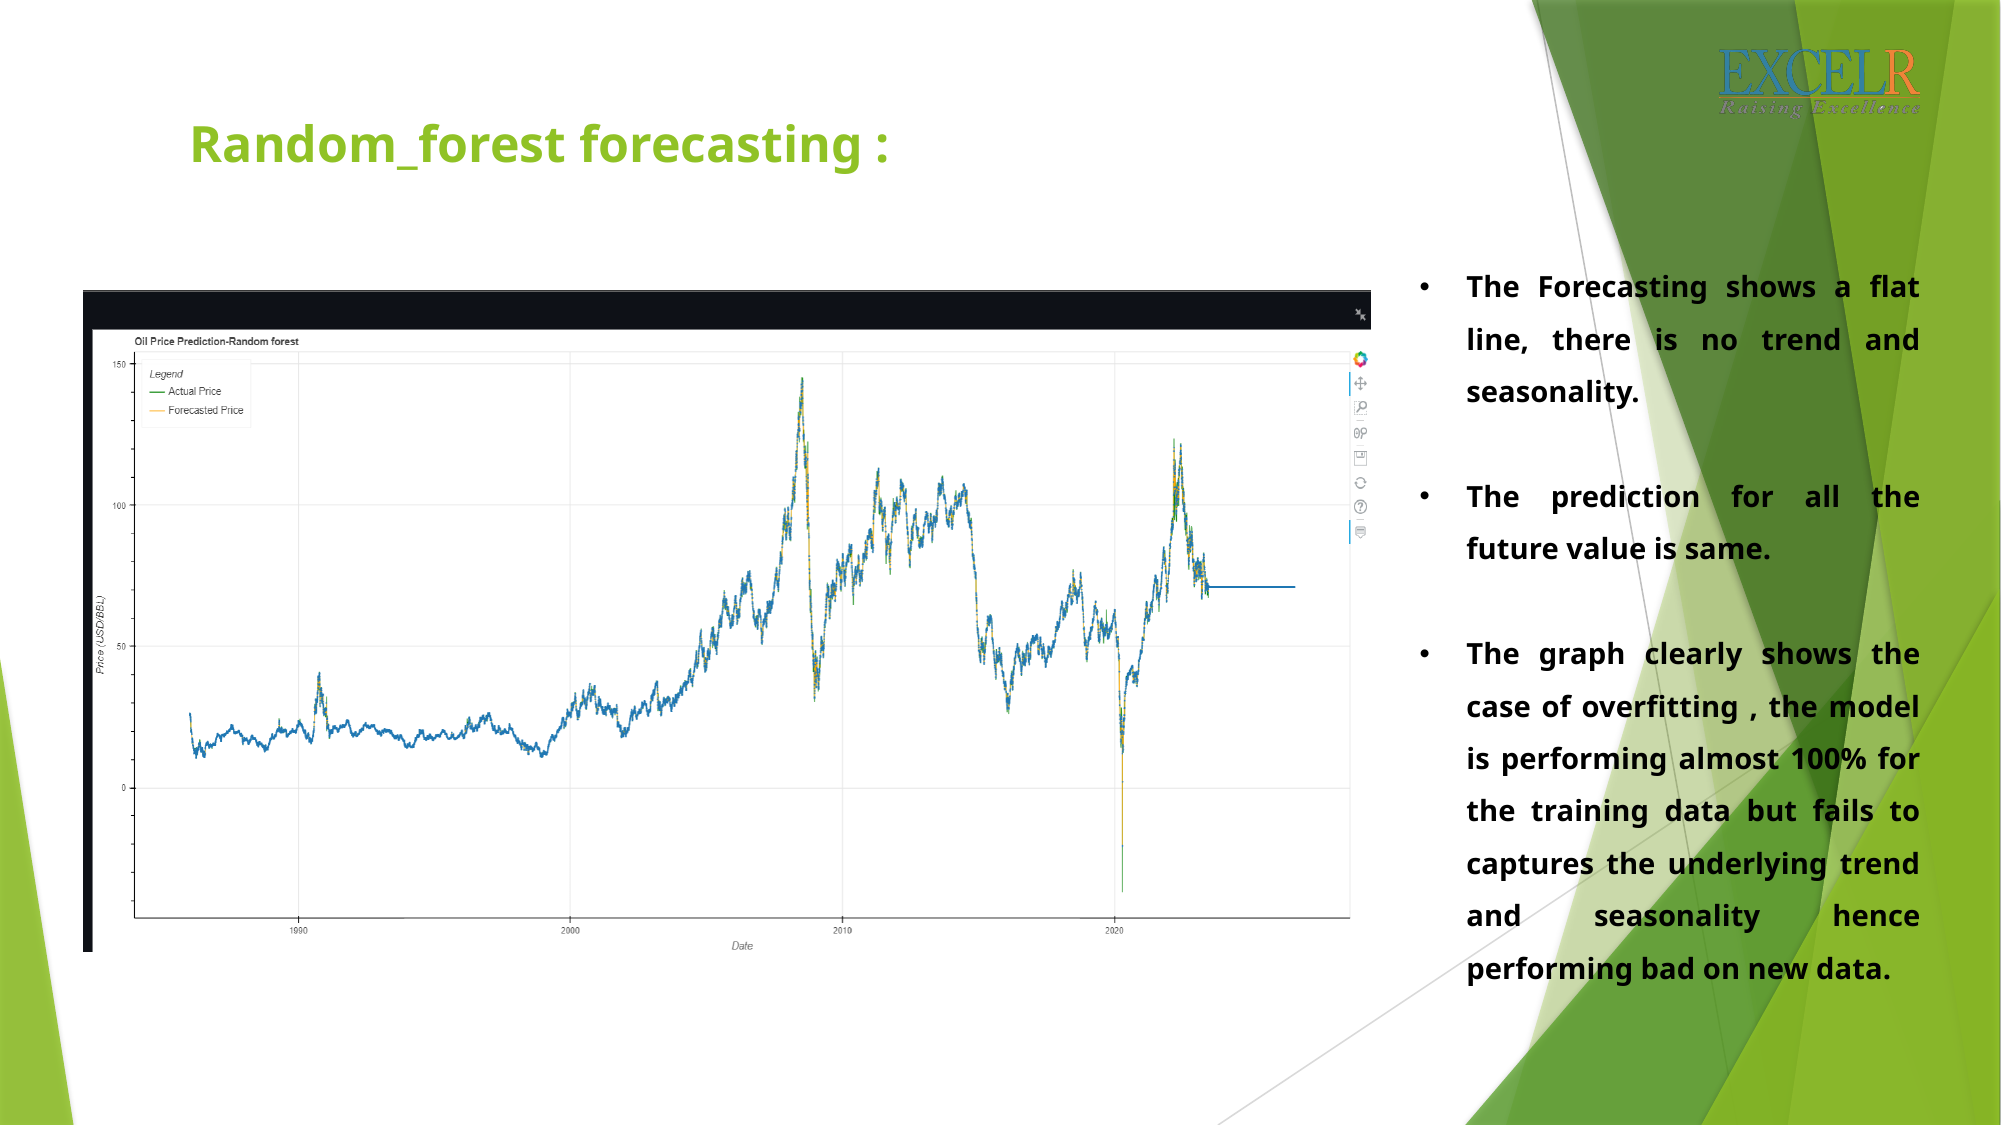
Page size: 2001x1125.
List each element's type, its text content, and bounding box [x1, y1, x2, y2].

text_box The Forecasting shows a flat line, there is no trend and seasonality. The prediction for all the future value is same. The graph clearly shows the case of overfitting , the model is performing almost 100% for the training data but fails to captures the underlying trend and seasonality hence performing bad on new data. [1404, 243, 1936, 993]
picture [82, 289, 1372, 952]
picture [1719, 49, 1920, 119]
title Random_forest forecasting : [174, 105, 1825, 244]
